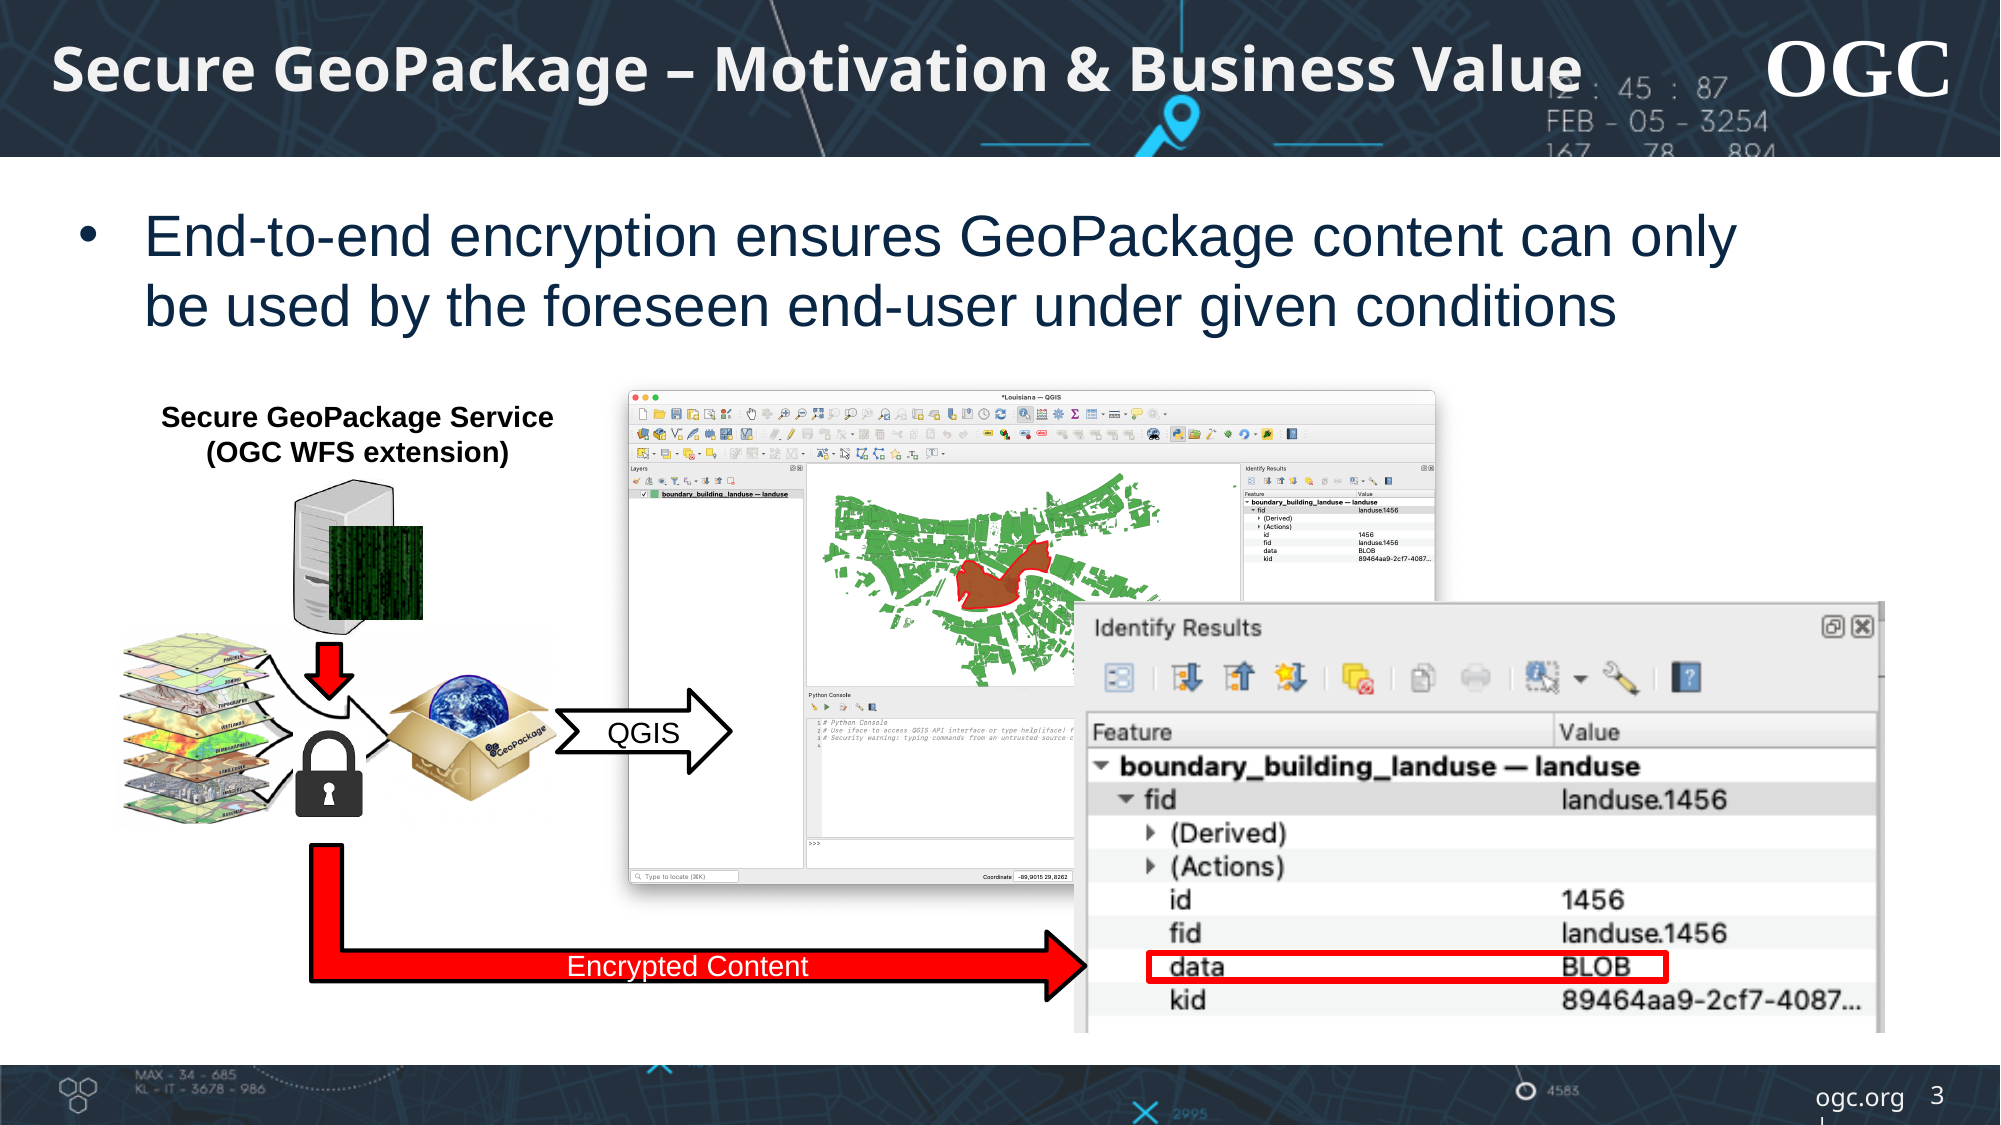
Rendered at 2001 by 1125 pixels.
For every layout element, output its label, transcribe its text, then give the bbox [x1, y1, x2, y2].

text_box [976, 930, 1069, 1003]
picture [51, 1069, 106, 1123]
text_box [292, 479, 423, 636]
text_box Secure GeoPackage Service (OGC WFS extension) [146, 391, 570, 476]
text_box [114, 627, 558, 830]
slide_number 3 [1772, 1073, 1960, 1121]
picture [599, 371, 1886, 1033]
title Secure GeoPackage – Motivation & Business Value [36, 9, 1714, 135]
text_box QGIS [562, 708, 594, 755]
list End-to-end encryption ensures GeoPackage content can only be used by the foreseen end-user under given conditions [54, 190, 1780, 905]
text_box [309, 843, 400, 984]
text_box Encrypted Content [400, 939, 976, 990]
